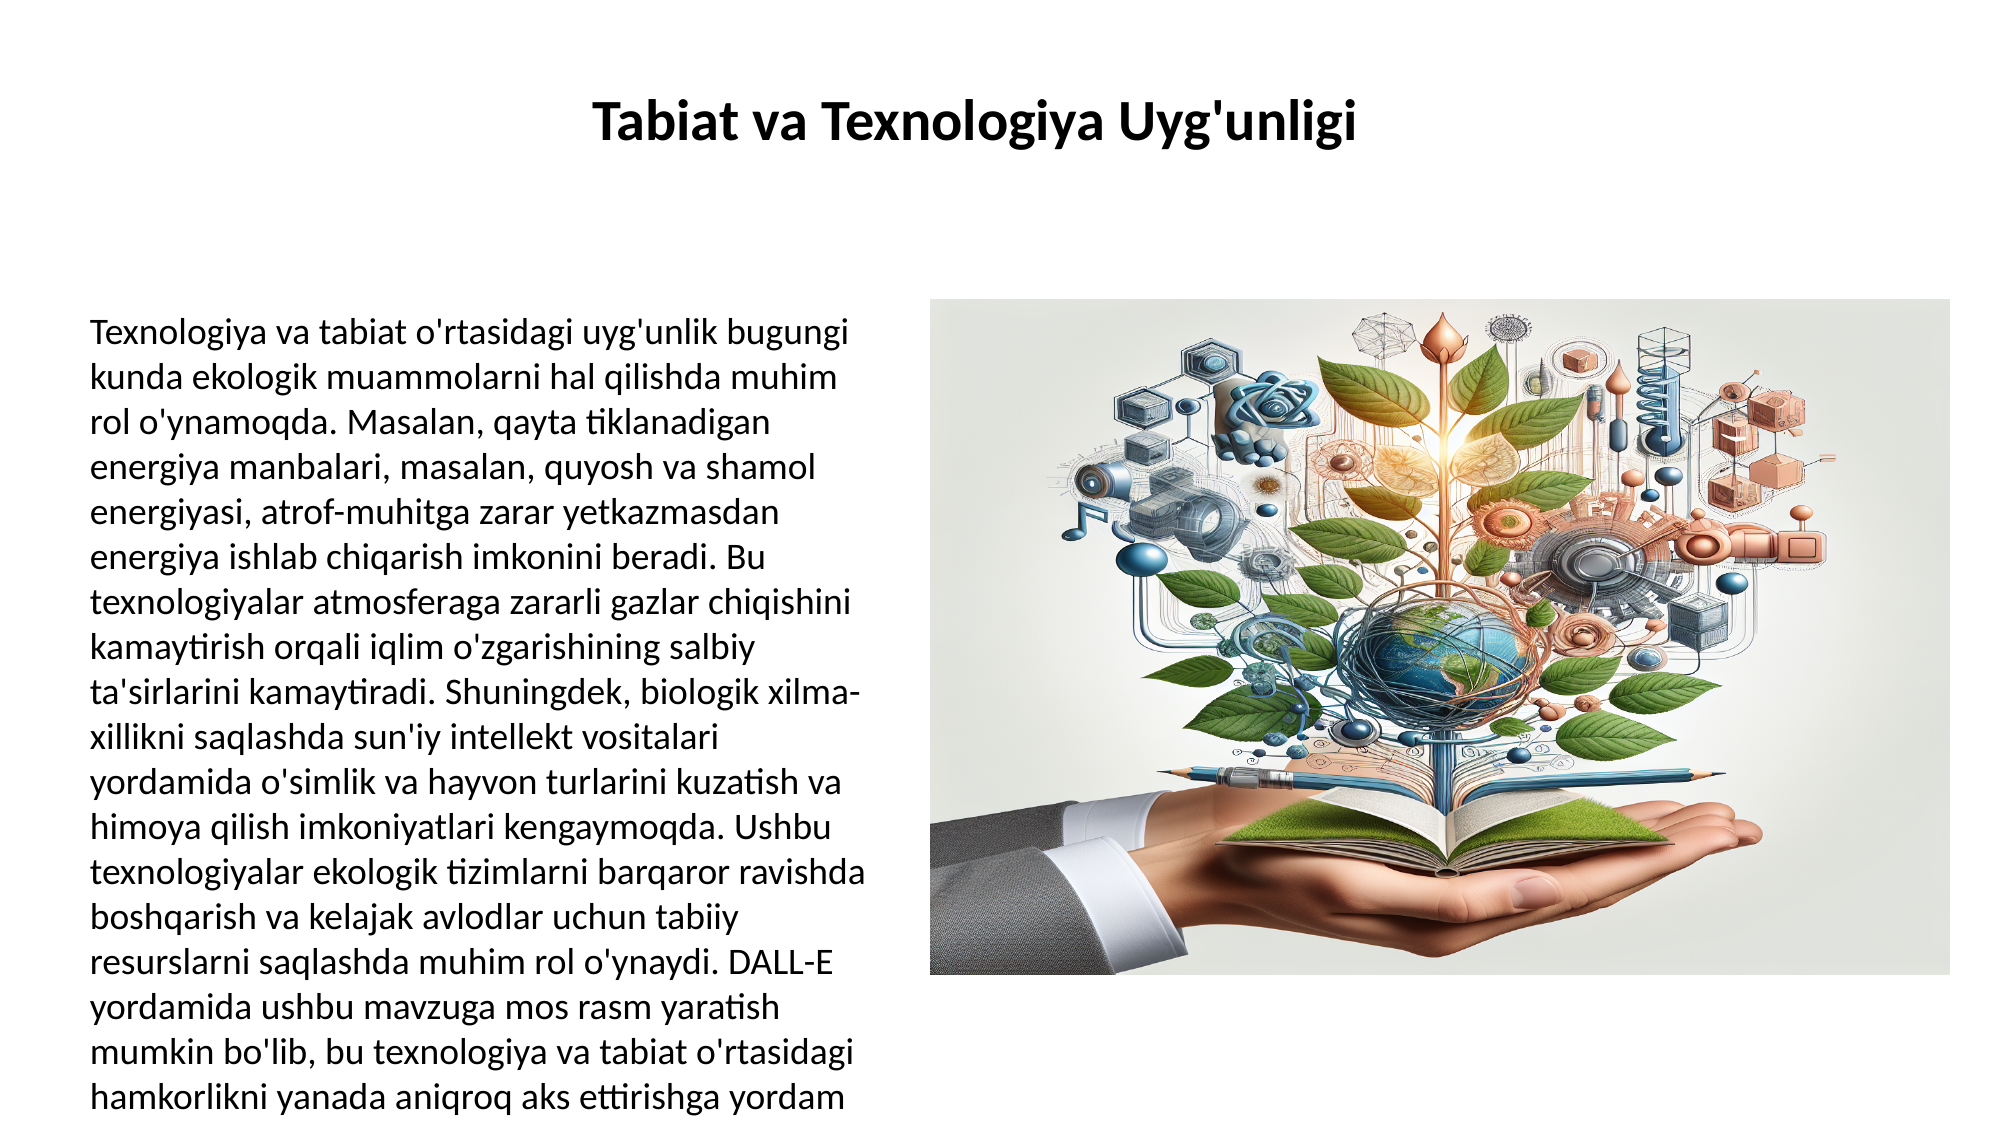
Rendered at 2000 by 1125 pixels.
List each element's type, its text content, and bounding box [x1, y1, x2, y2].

text_box Tabiat va Texnologiya Uyg'unligi [577, 75, 1373, 160]
text_box Texnologiya va tabiat o'rtasidagi uyg'unlik bugungi kunda ekologik muammolarni hal qilishda muhim rol o'ynamoqda. Masalan, qayta tiklanadigan energiya manbalari, masalan, quyosh va shamol energiyasi, atrof-muhitga zarar yetkazmasdan energiya ishlab chiqarish imkonini beradi. Bu texnologiyalar atmosferaga zararli gazlar chiqishini kamaytirish orqali iqlim o'zgarishining salbiy ta'sirlarini kamaytiradi. Shuningdek, biologik xilma-xillikni saqlashda sun'iy intellekt vositalari yordamida o'simlik va hayvon turlarini kuzatish va himoya qilish imkoniyatlari kengaymoqda. Ushbu texnologiyalar ekologik tizimlarni barqaror ravishda boshqarish va kelajak avlodlar uchun tabiiy resurslarni saqlashda muhim rol o'ynaydi. DALL-E yordamida ushbu mavzuga mos rasm yaratish mumkin bo'lib, bu texnologiya va tabiat o'rtasidagi hamkorlikni yanada aniqroq aks ettirishga yordam beradi. [74, 299, 900, 1125]
picture [929, 299, 1951, 976]
